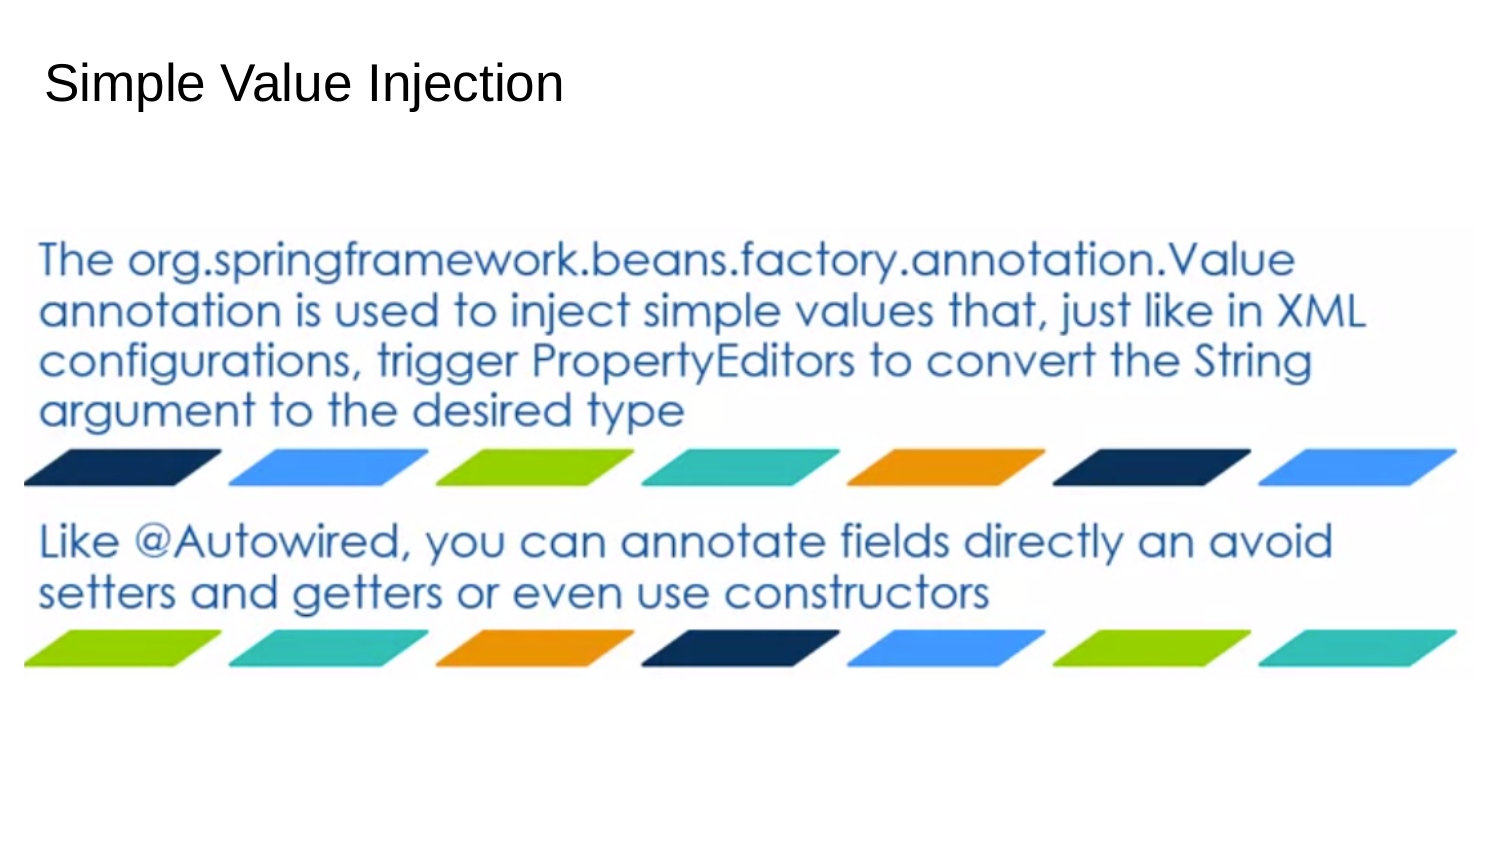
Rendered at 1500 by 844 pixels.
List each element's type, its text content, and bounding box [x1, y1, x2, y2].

title Simple Value Injection [29, 33, 1428, 128]
picture [24, 228, 1476, 679]
